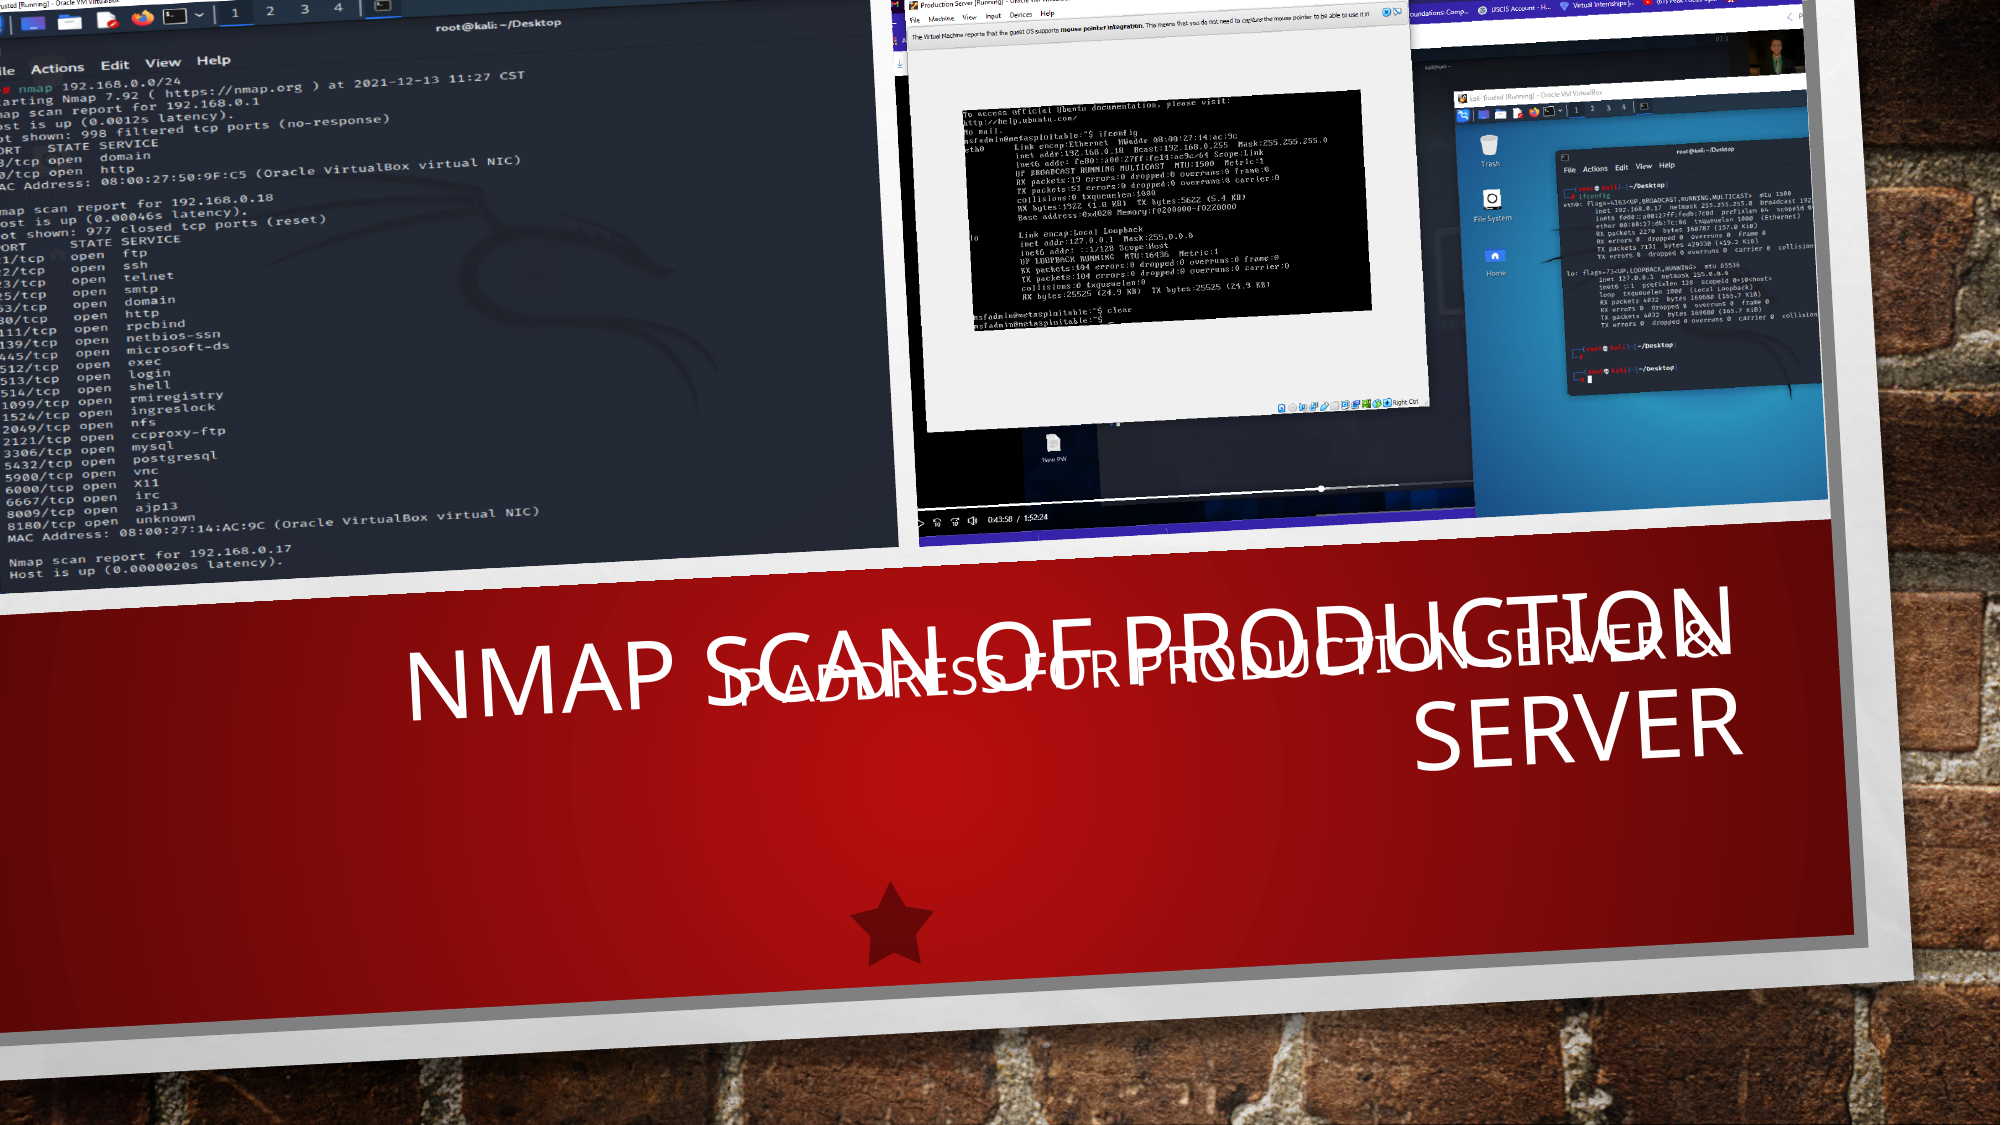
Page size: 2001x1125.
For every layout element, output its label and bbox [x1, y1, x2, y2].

picture [0, 0, 2000, 1125]
list [0, 0, 885, 572]
